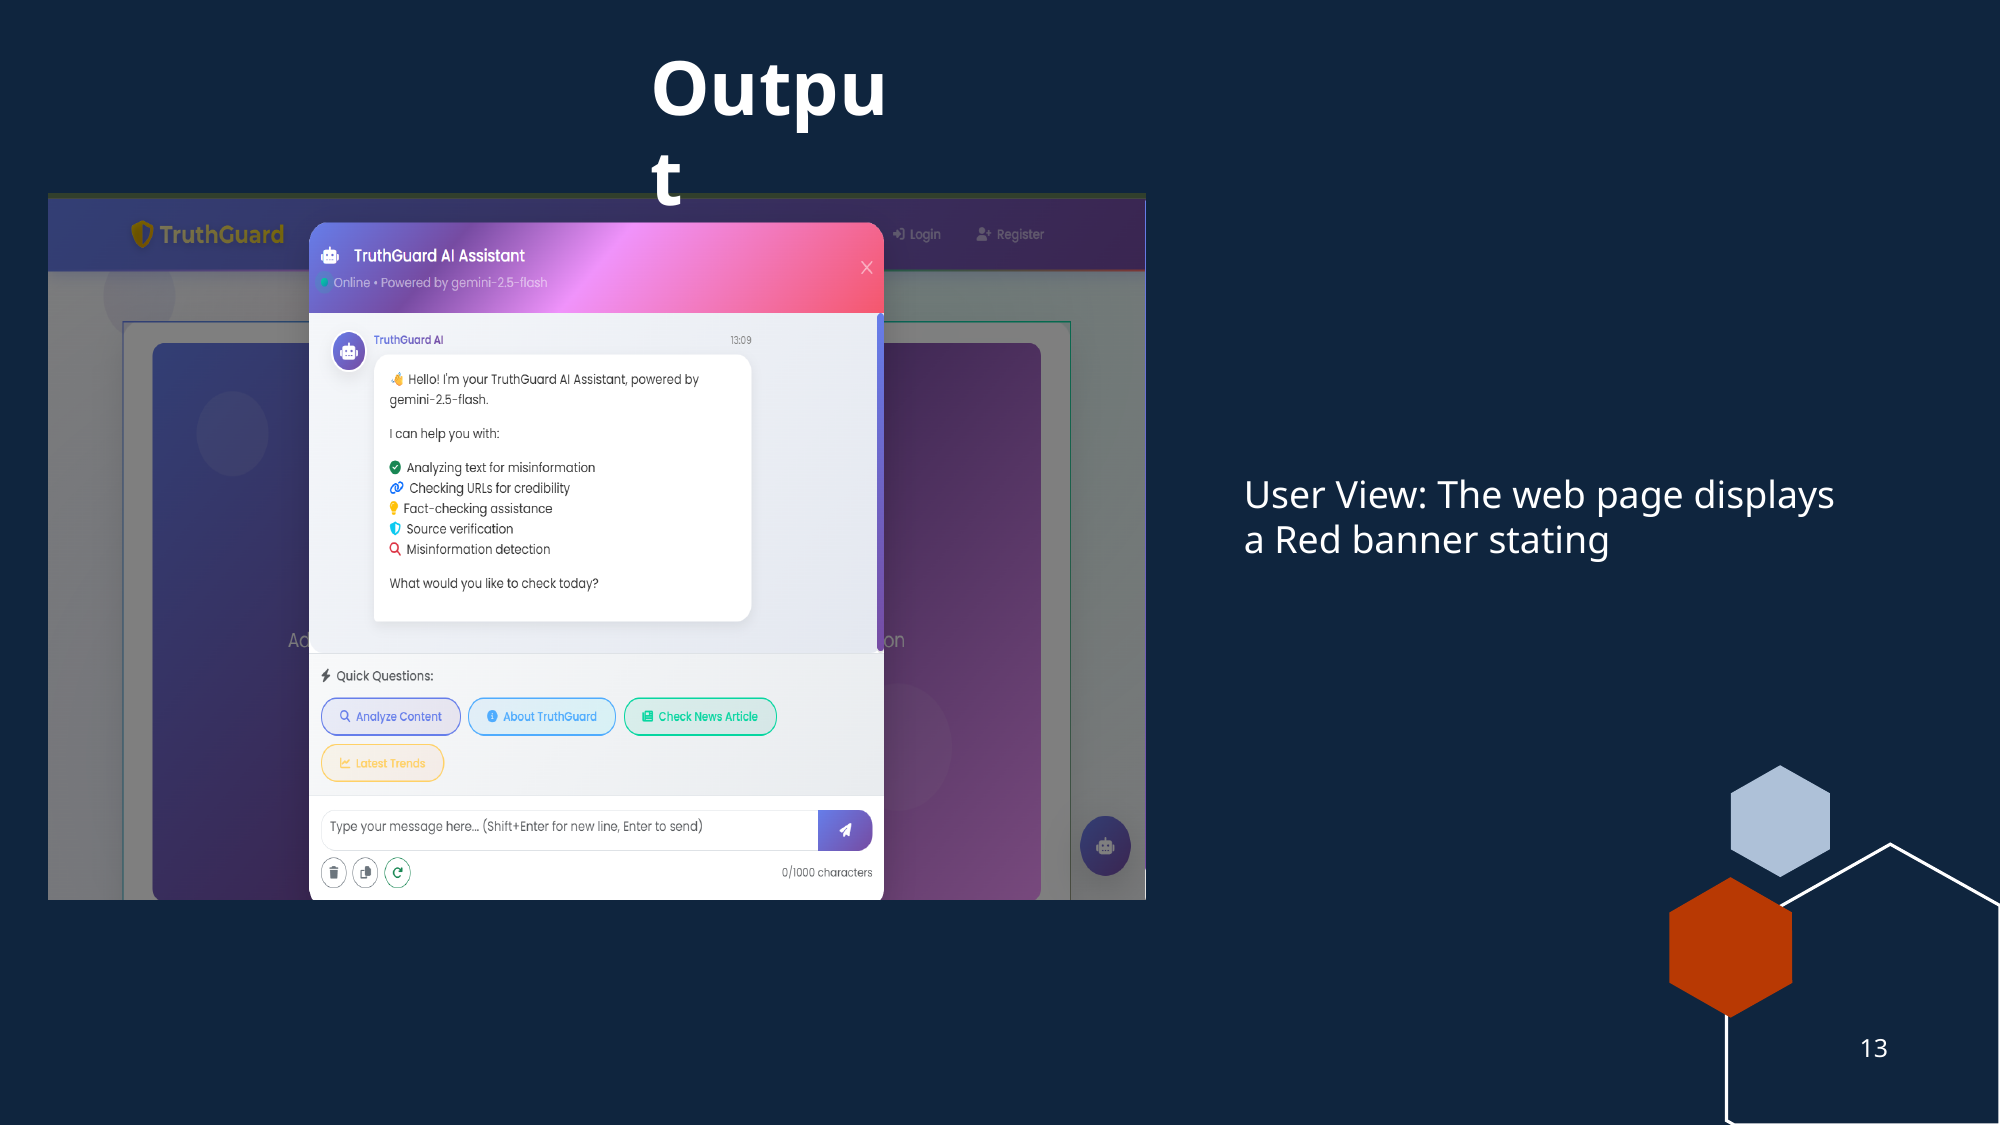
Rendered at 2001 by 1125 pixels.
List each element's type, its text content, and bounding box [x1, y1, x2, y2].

text_box User View: The web page displays a Red banner stating [1229, 463, 1874, 569]
picture [48, 193, 1146, 900]
text_box Output [635, 33, 931, 193]
slide_number 13 [1836, 1020, 1912, 1080]
